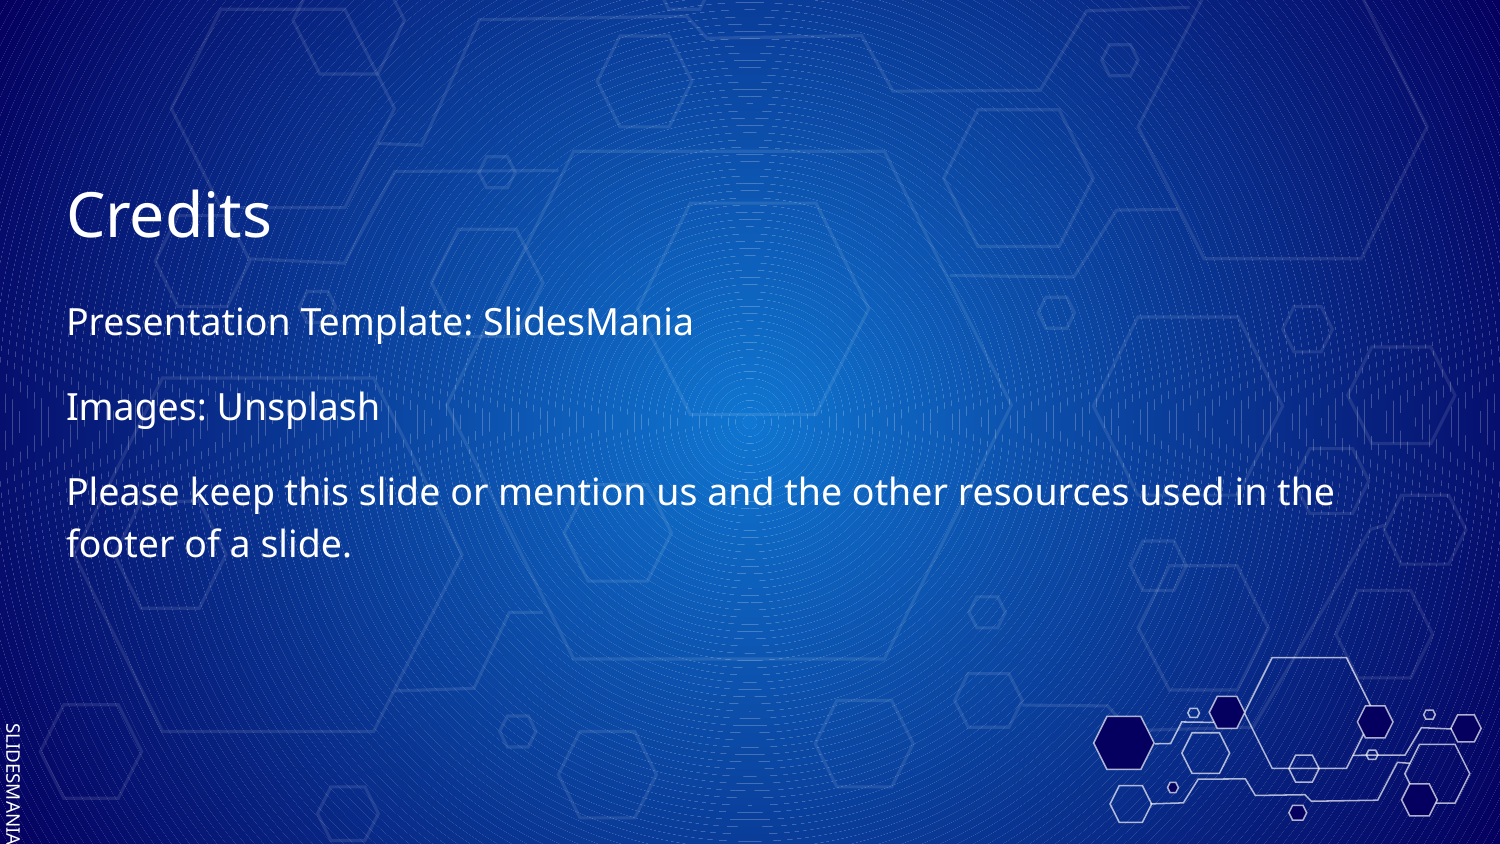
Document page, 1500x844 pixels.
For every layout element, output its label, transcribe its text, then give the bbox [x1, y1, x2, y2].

list Presentation Template: SlidesMania Images: Unsplash Please keep this slide or mention us and the other resources used in the footer of a slide. [51, 276, 1449, 678]
title Credits [51, 160, 1449, 255]
